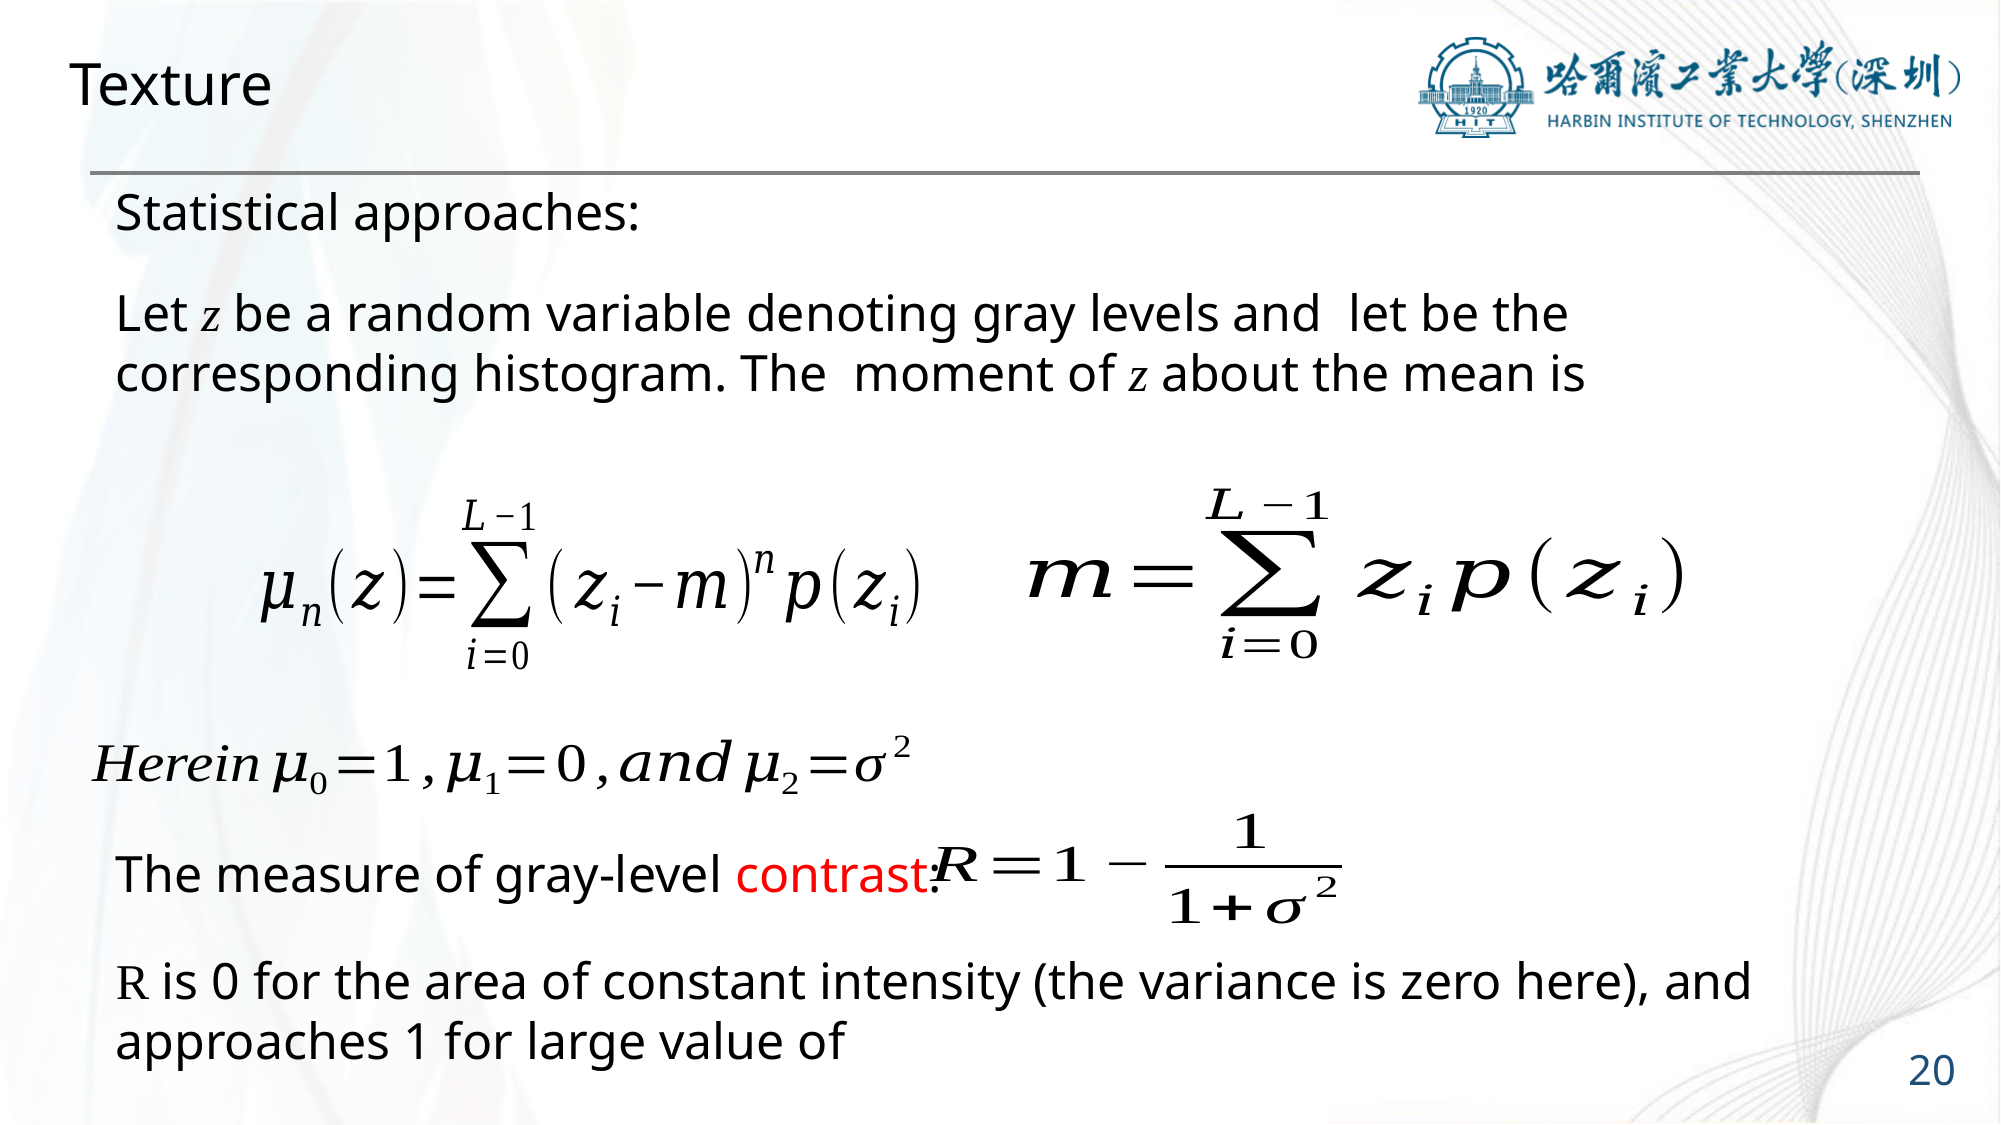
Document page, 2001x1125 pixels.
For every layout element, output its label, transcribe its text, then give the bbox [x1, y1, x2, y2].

text_box Statistical approaches: [101, 173, 768, 248]
text_box [310, 223, 1398, 1058]
text_box The measure of gray-level contrast: [100, 835, 1000, 911]
picture [300, 367, 310, 388]
picture [0, 0, 2001, 1125]
title Texture [54, 0, 1385, 174]
slide_number 20 [1521, 1042, 1972, 1103]
